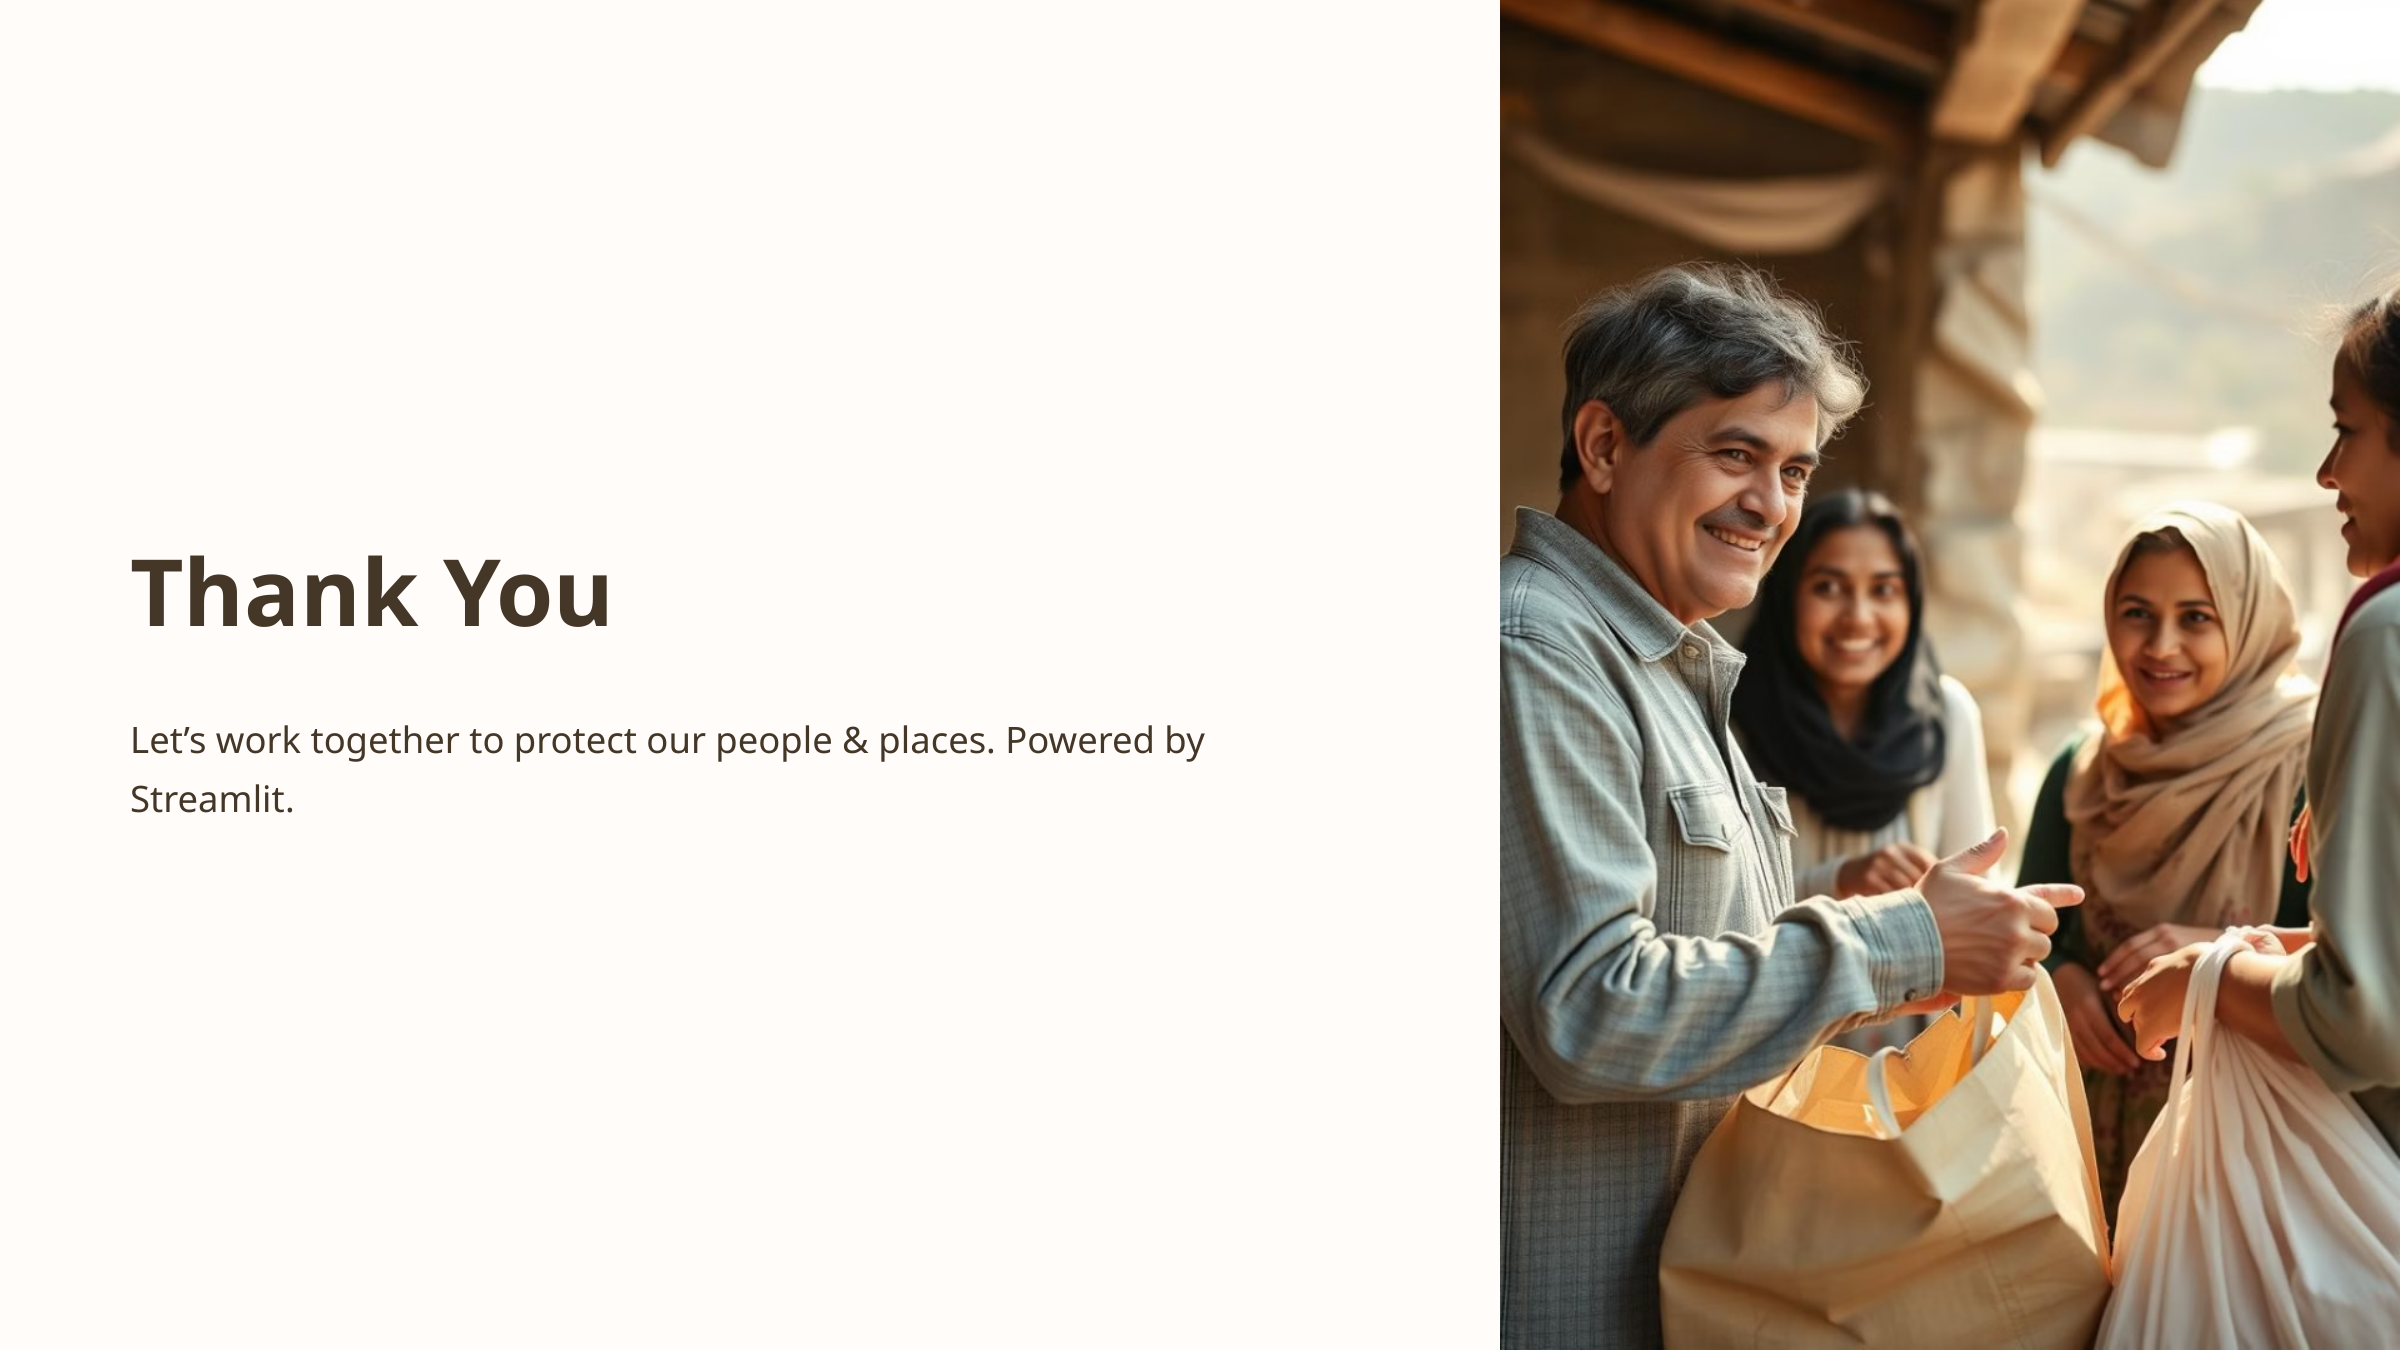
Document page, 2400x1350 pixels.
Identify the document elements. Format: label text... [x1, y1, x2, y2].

text_box Let’s work together to protect our people & places. Powered by Streamlit. [130, 701, 1370, 821]
picture [1499, 0, 2400, 1350]
text_box Thank You [130, 529, 1061, 646]
